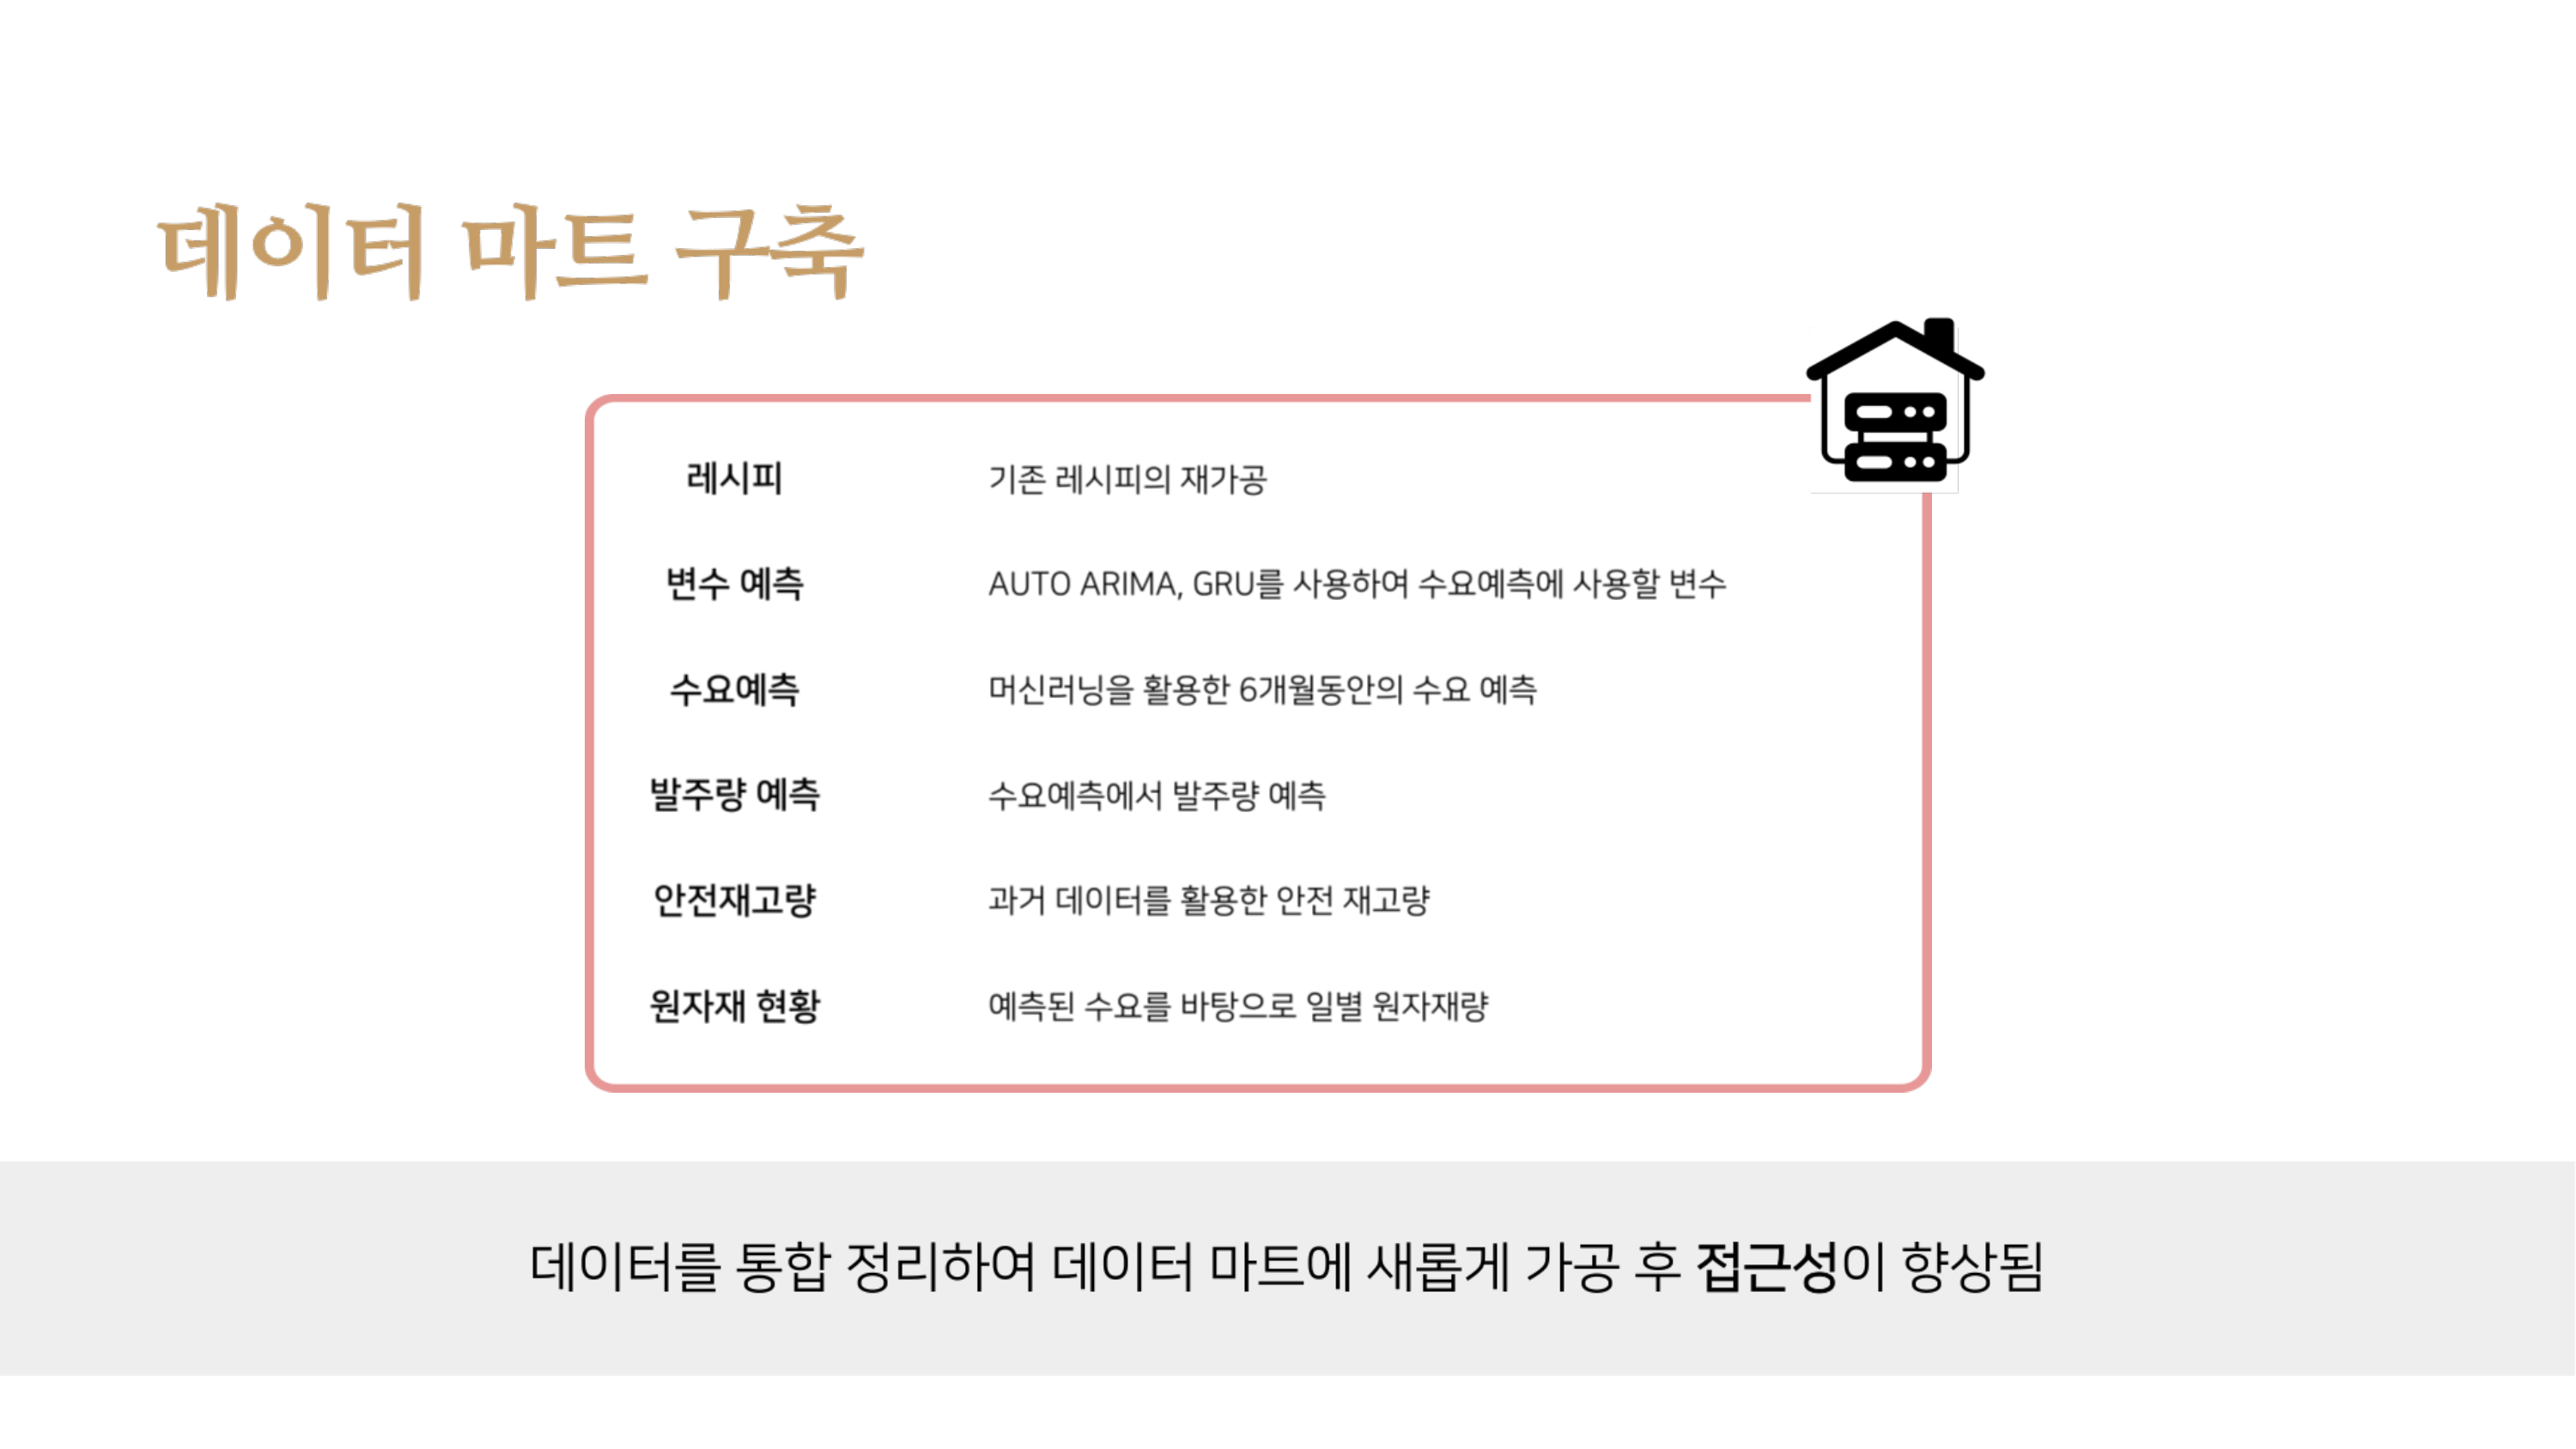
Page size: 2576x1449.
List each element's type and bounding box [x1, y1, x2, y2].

text_box [1797, 311, 1994, 489]
text_box [0, 1161, 2576, 1376]
picture [0, 112, 2576, 1161]
picture [478, 1222, 2065, 1323]
